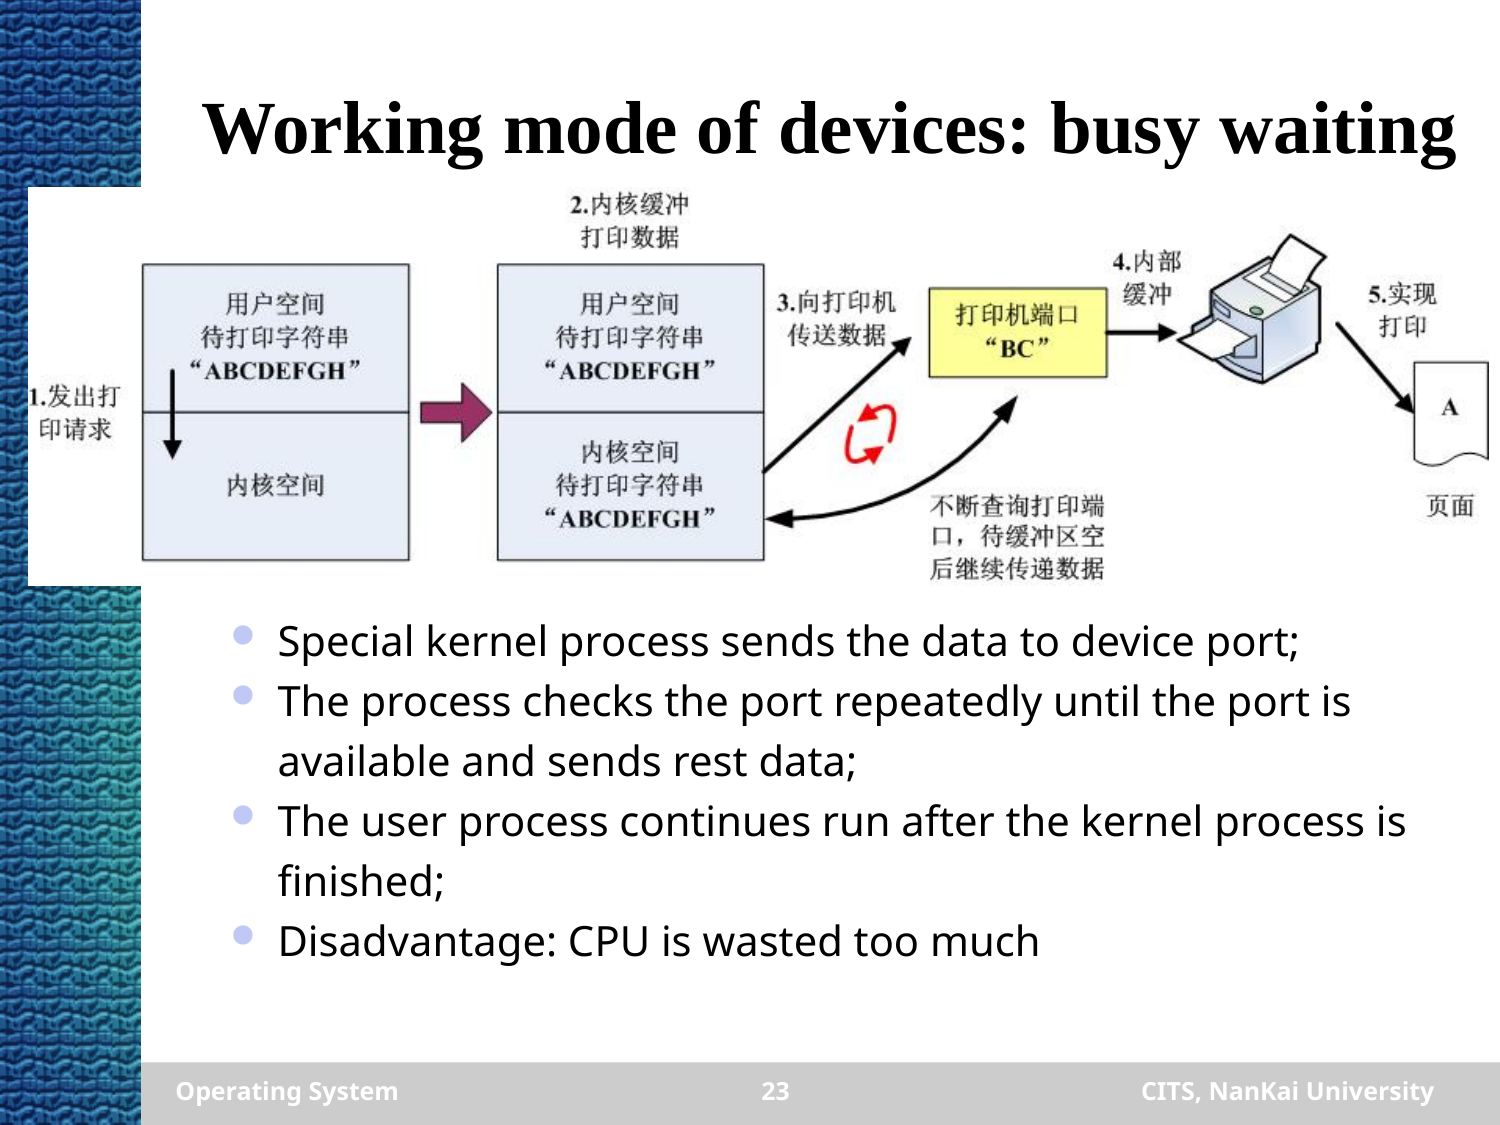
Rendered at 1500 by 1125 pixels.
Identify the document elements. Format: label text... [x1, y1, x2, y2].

picture [0, 0, 1489, 1125]
list Special kernel process sends the data to device port; The process checks the port repeatedly until the port is available and sends rest data; The user process continues run after the kernel process is finished; Disadvantage: CPU is wasted too much [140, 597, 1464, 1041]
slide_number Operating System [160, 1067, 574, 1118]
slide_number 23 [600, 1067, 951, 1118]
title Working mode of devices: busy waiting [159, 50, 1500, 197]
footer CITS, NanKai University [974, 1067, 1451, 1118]
